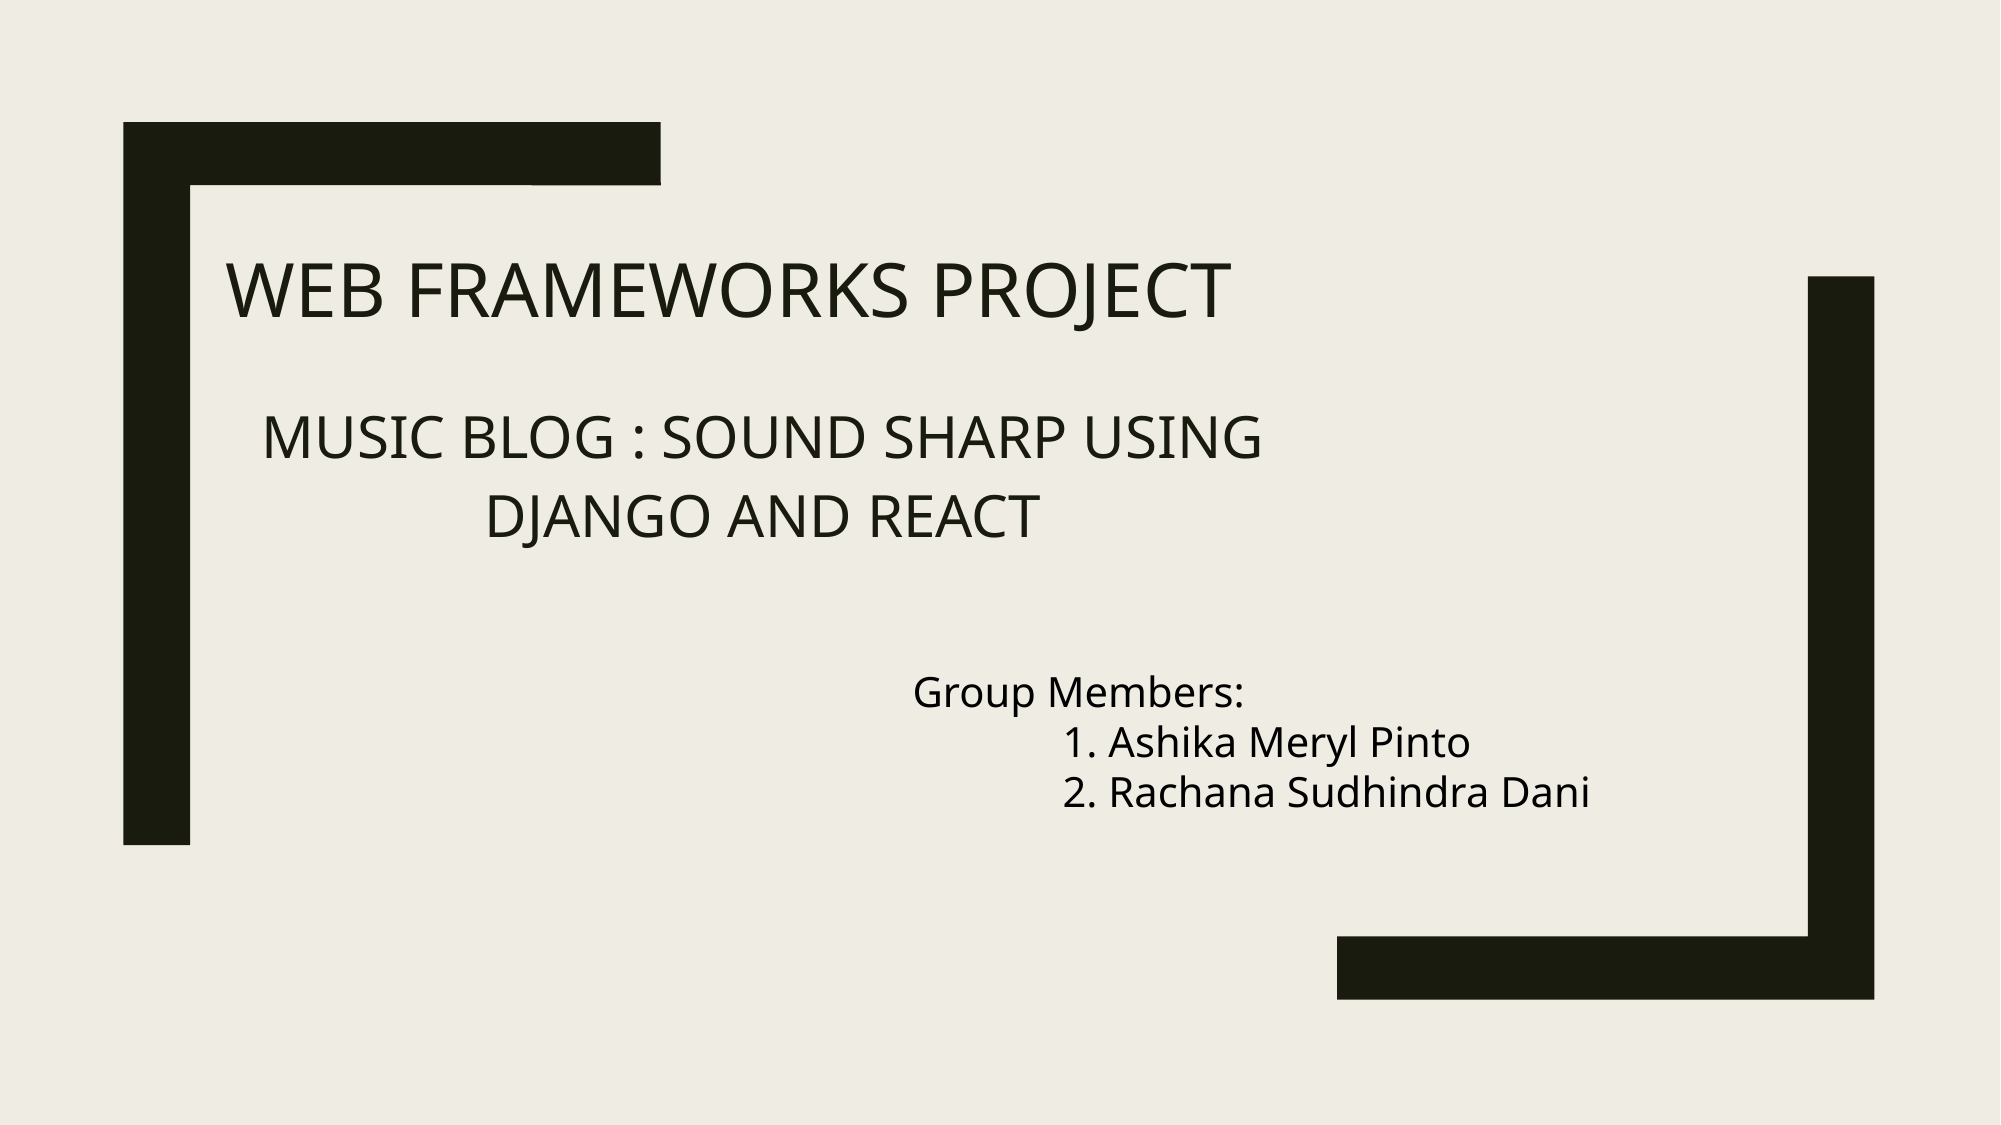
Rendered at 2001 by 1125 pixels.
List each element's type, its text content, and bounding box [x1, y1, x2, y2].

text_box Group Members: 1. Ashika Meryl Pinto 2. Rachana Sudhindra Dani [897, 658, 1684, 824]
title WEB FRAMEWORKS PROJECT [53, 177, 1425, 522]
subtitle MUSIC BLOG : SOUND SHARP USING DJANGO AND REACT [202, 384, 1324, 659]
